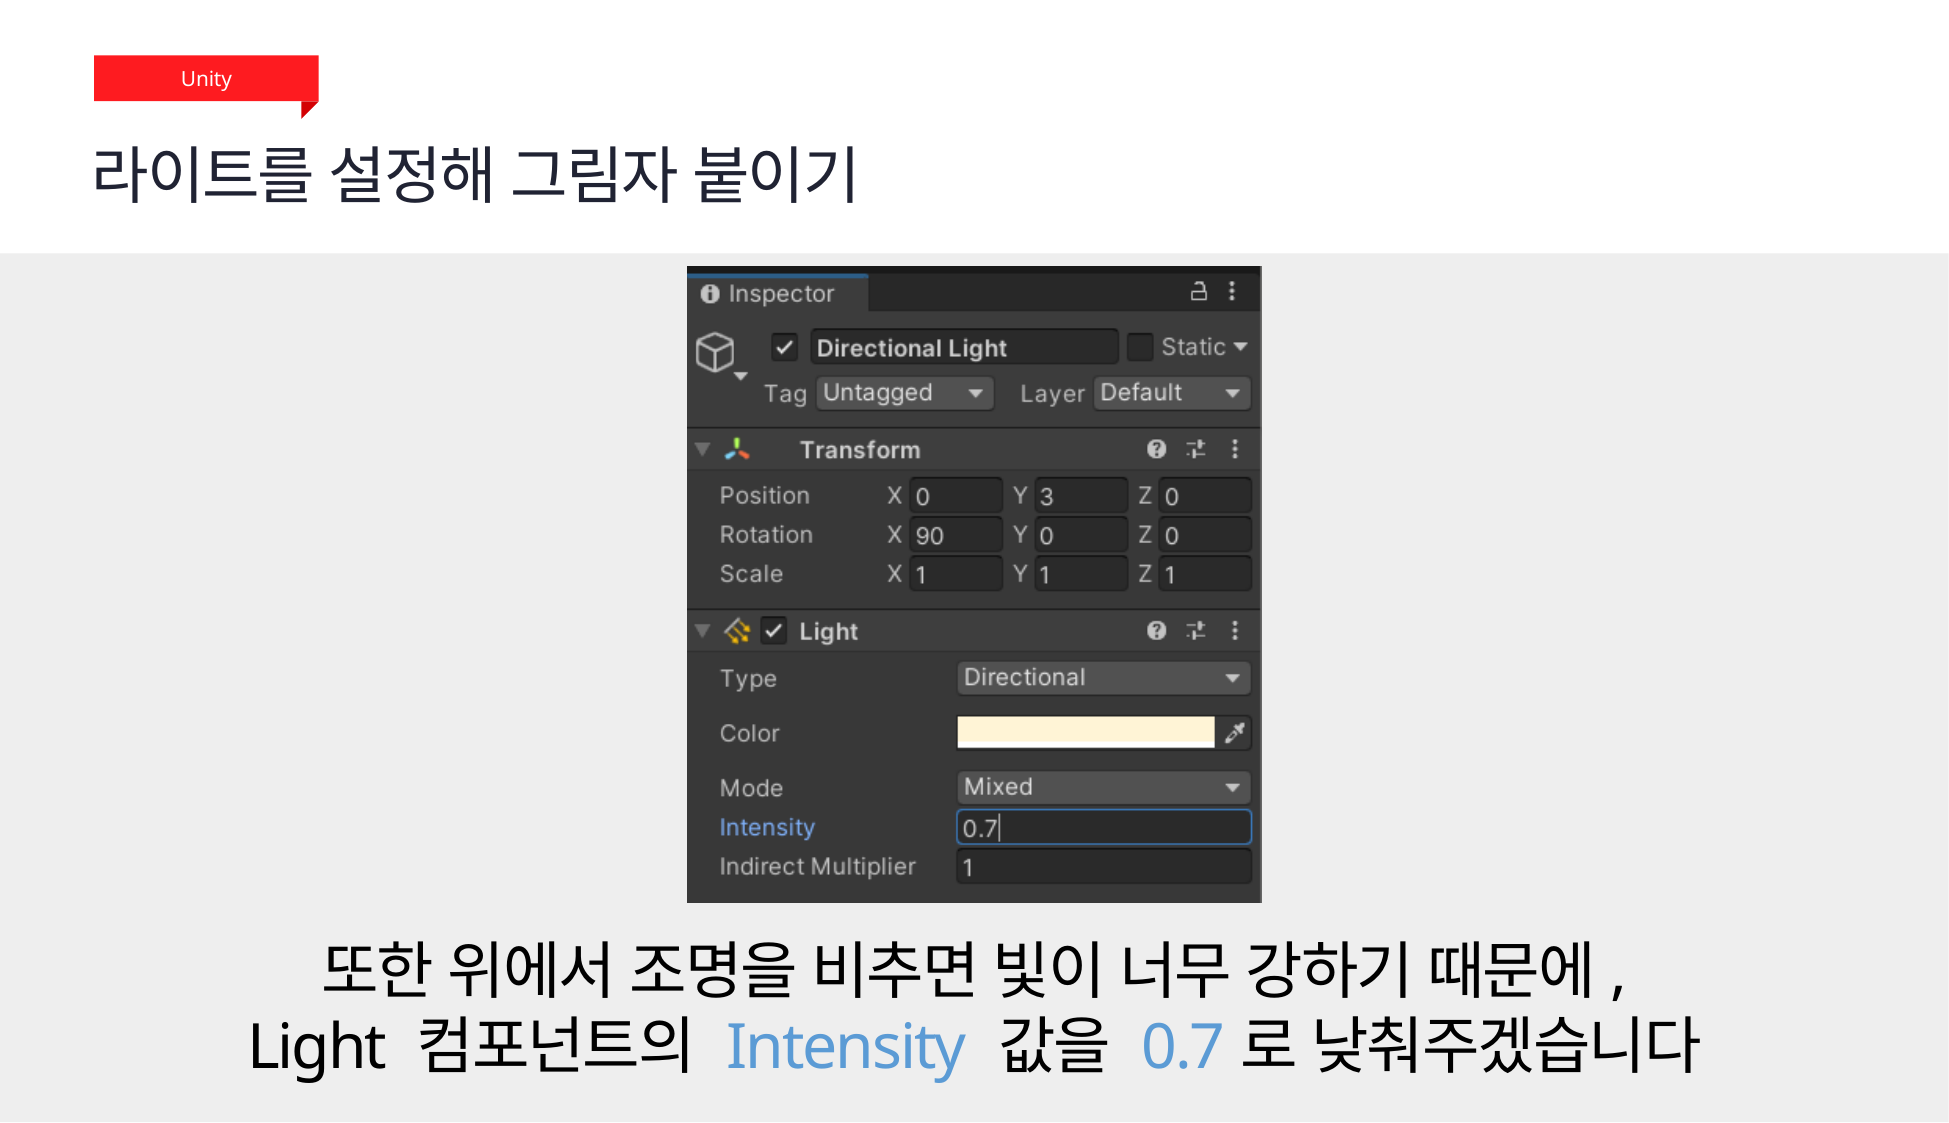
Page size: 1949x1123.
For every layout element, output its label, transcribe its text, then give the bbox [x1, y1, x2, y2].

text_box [94, 55, 319, 119]
text_box 라이트를 설정해 그림자 붙이기 [91, 135, 890, 211]
text_box 또한 위에서 조명을 비추면 빛이 너무 강하기 때문에, Light 컴포넌트의 Intensity 값을 0.7로 낮춰주겠습니다 [58, 931, 1891, 1123]
picture [687, 266, 1262, 903]
